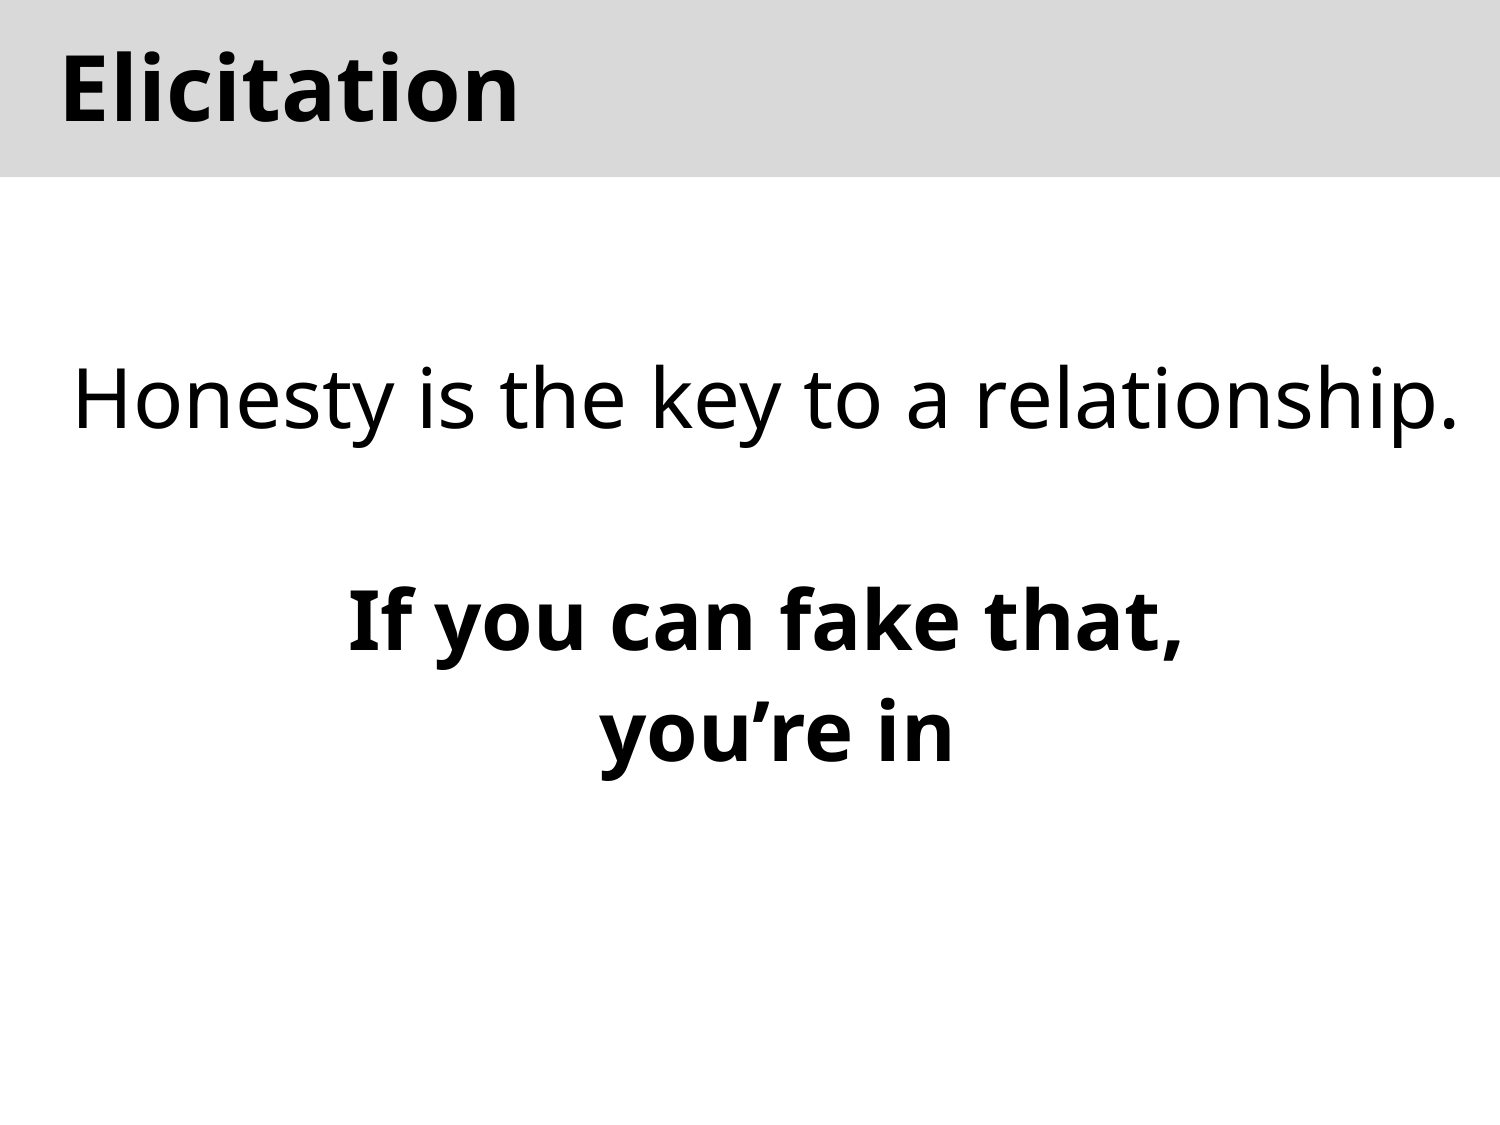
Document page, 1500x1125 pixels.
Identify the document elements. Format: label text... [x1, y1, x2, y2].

title Elicitation [0, 0, 1500, 177]
list Honesty is the key to a relationship. If you can fake that, you’re in [0, 177, 1500, 1125]
